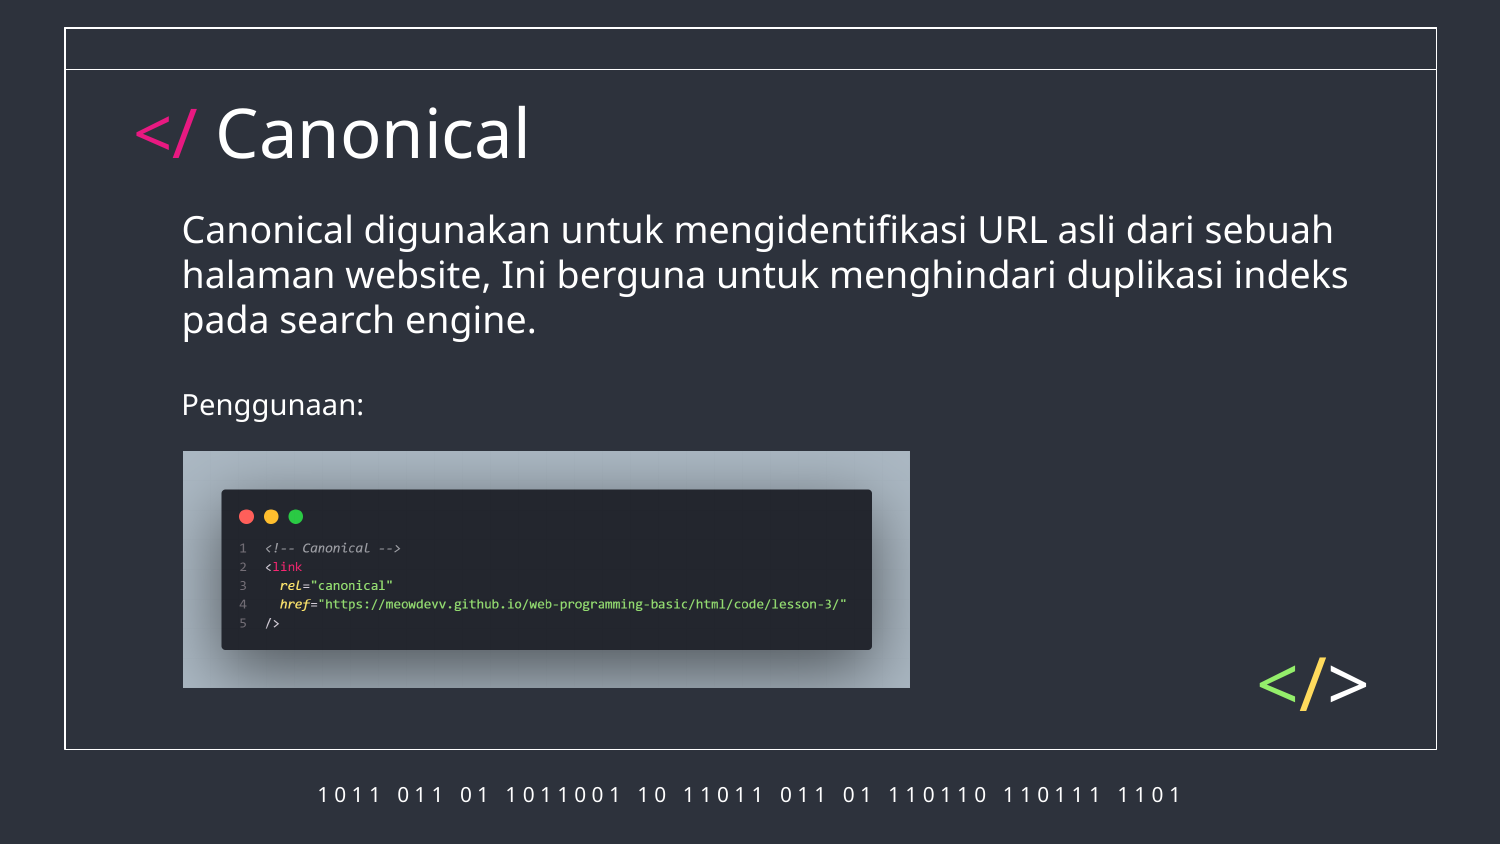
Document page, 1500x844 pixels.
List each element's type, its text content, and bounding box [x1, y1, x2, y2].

text_box Penggunaan: [166, 379, 395, 429]
text_box </> [1209, 644, 1418, 729]
text_box Canonical digunakan untuk mengidentifikasi URL asli dari sebuah halaman website, Ini berguna untuk menghindari duplikasi indeks pada search engine. [166, 198, 1418, 349]
title </ Canonical [118, 75, 1382, 170]
picture [183, 450, 910, 688]
